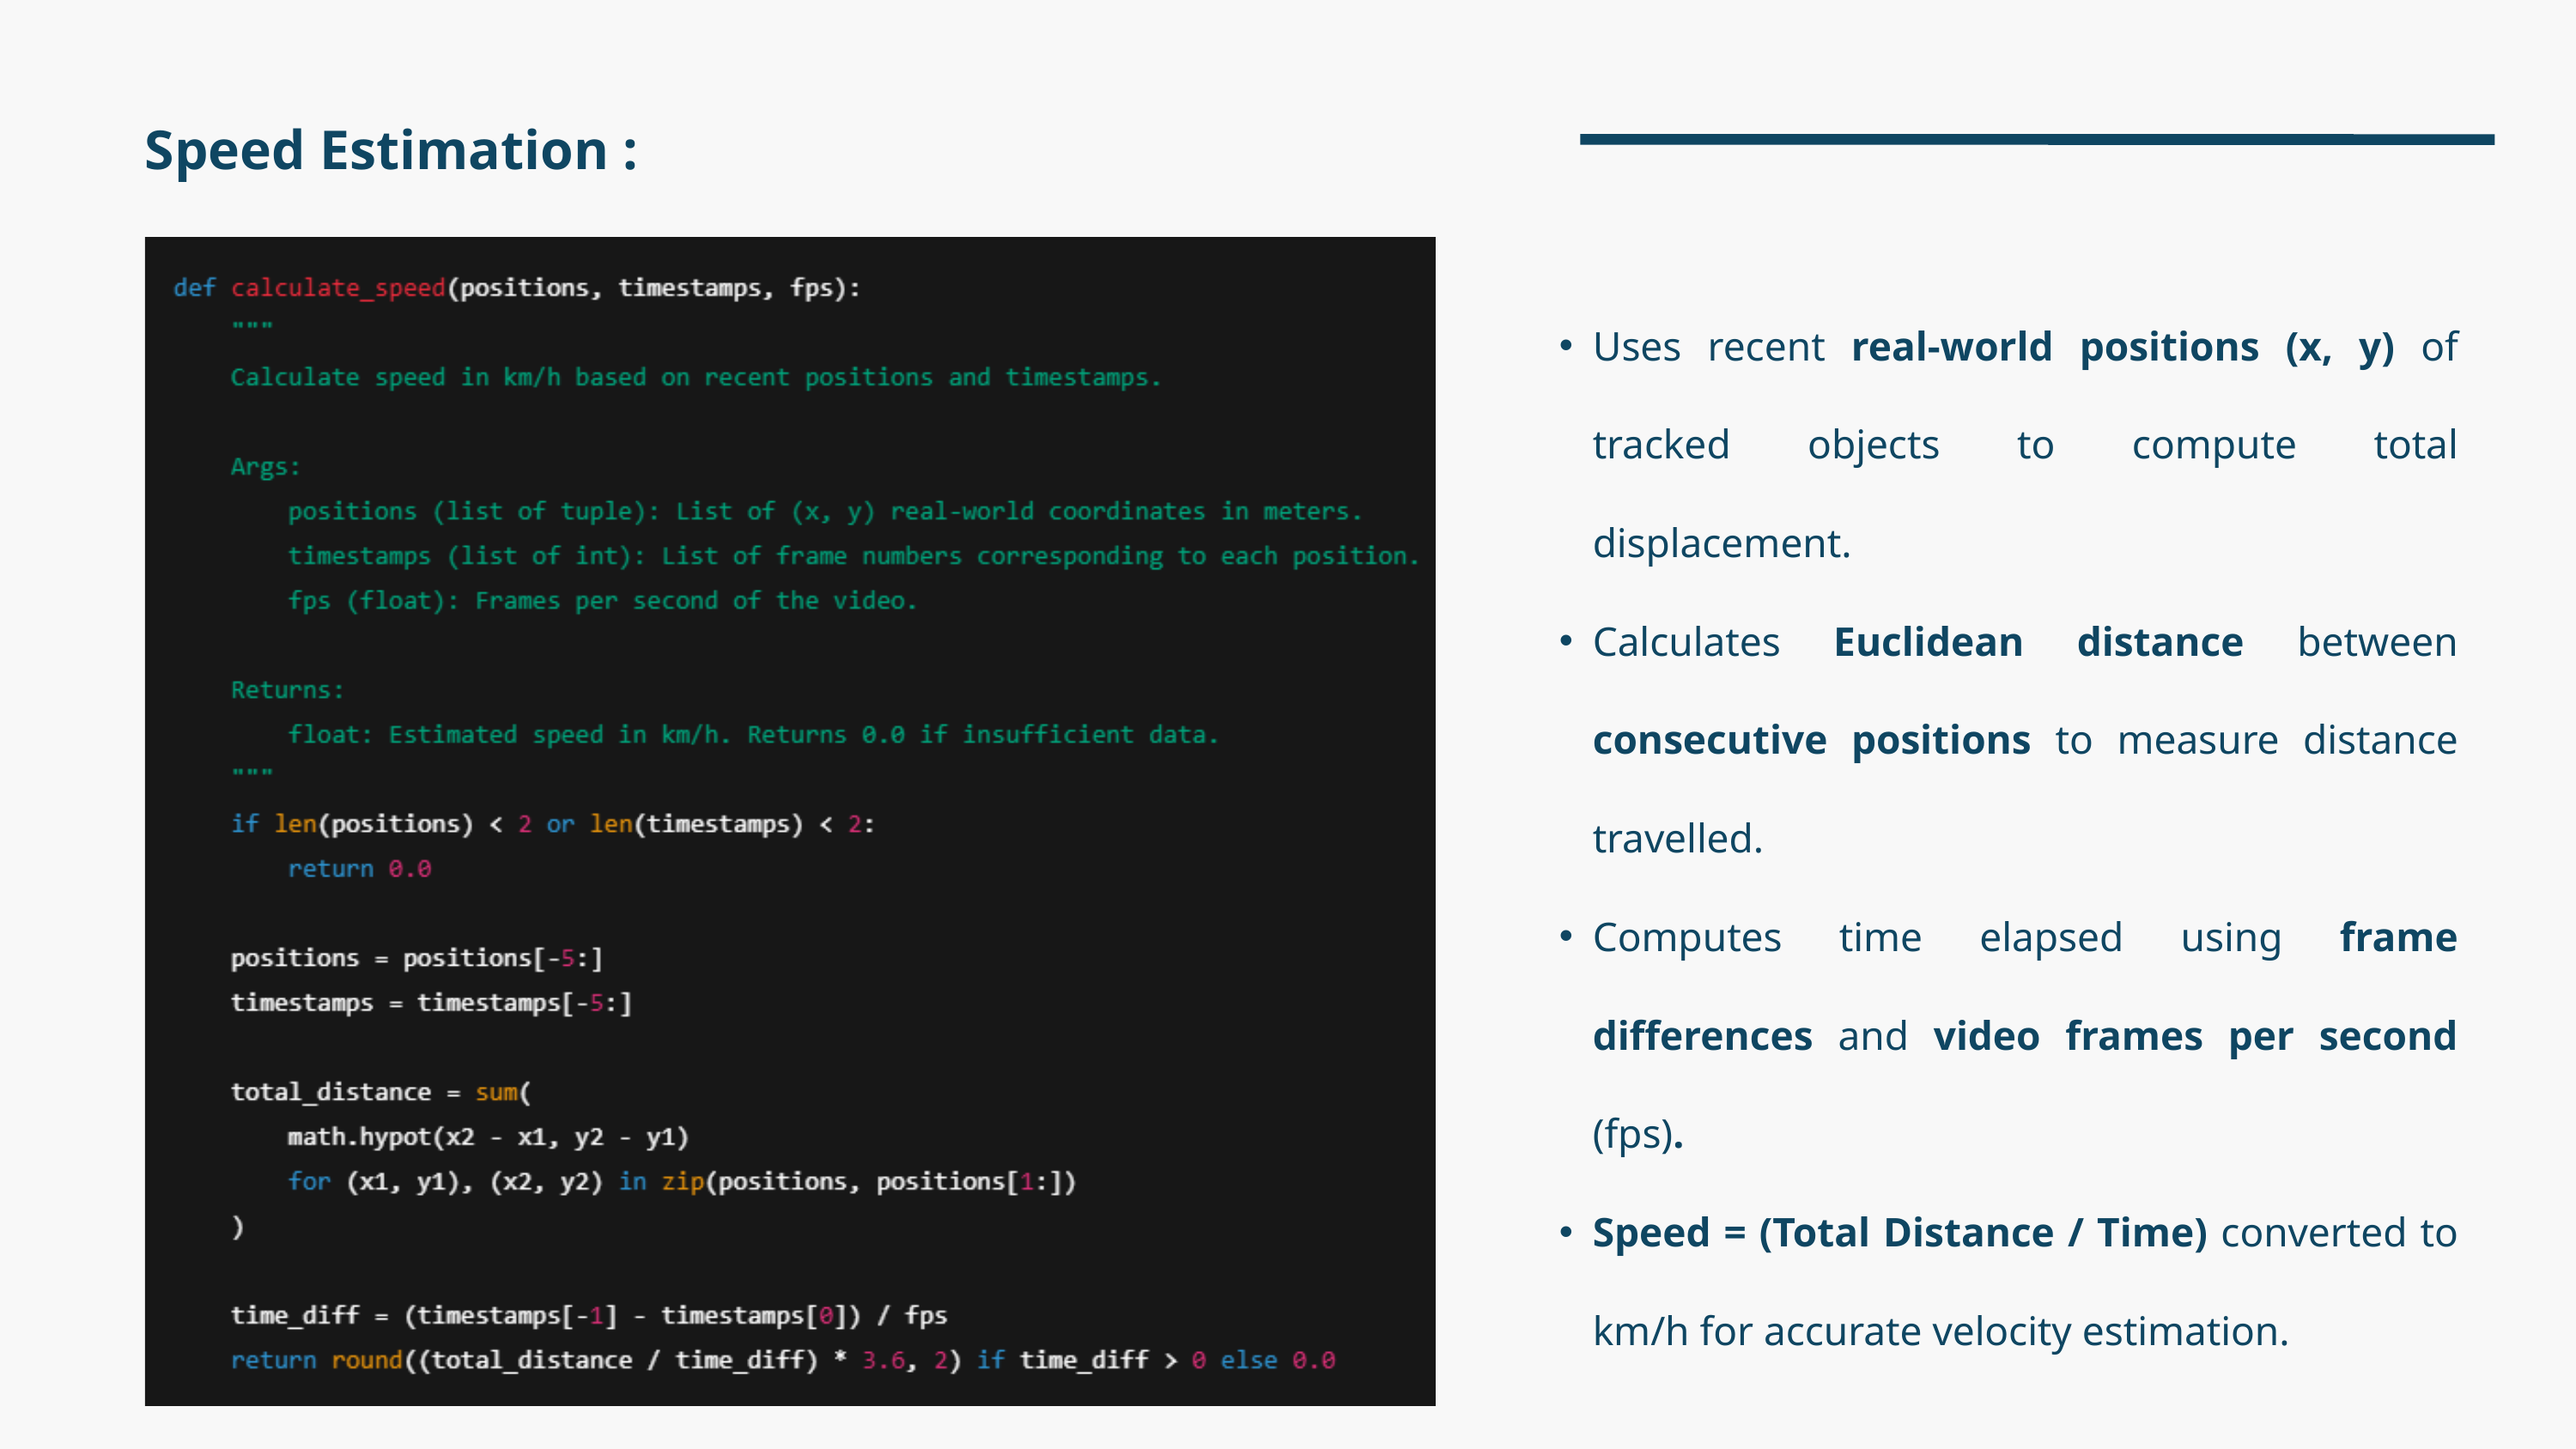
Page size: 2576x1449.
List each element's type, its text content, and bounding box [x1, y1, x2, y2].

text_box Speed Estimation : [144, 105, 1397, 181]
text_box Uses recent real-world positions (x, y) of tracked objects to compute total displacement. Calculates Euclidean distance between consecutive positions to measure distance travelled. Computes time elapsed using frame differences and video frames per second (fps). Speed = (Total Distance / Time) converted to km/h for accurate velocity estimation. [1525, 270, 2458, 1449]
text_box [144, 237, 1436, 1407]
